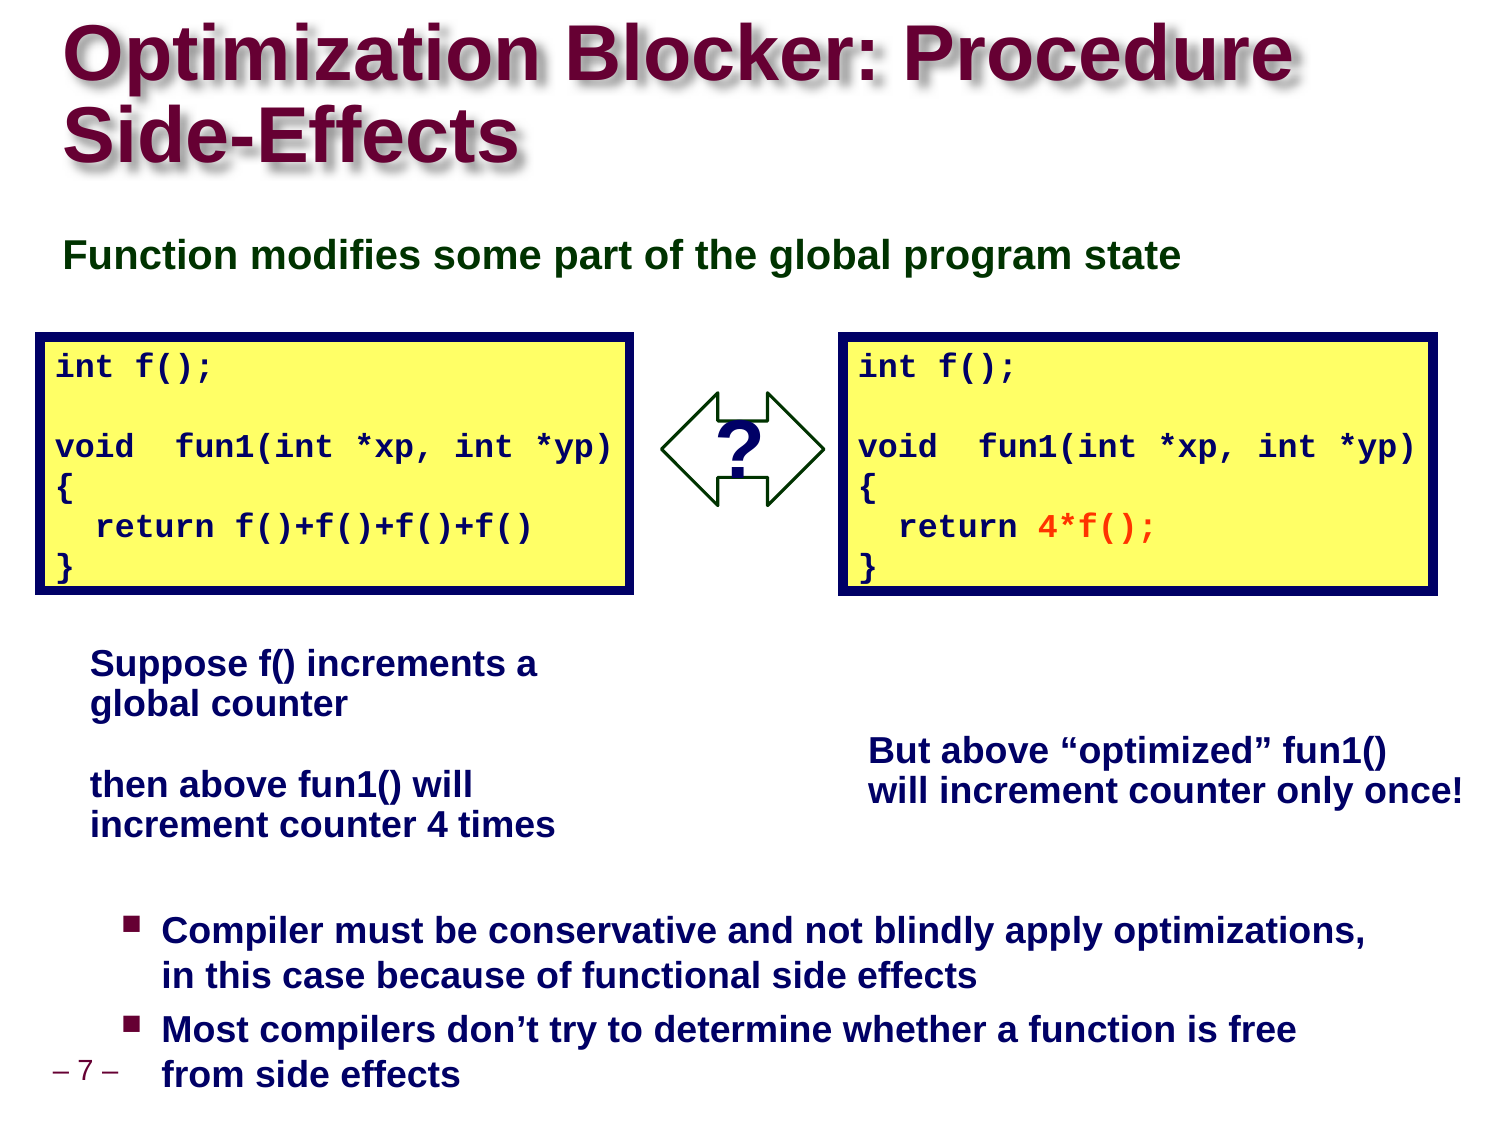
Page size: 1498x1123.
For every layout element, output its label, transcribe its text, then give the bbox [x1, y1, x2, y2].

title Optimization Blocker: Procedure Side-Effects [62, 50, 1461, 144]
text_box Compiler must be conservative and not blindly apply optimizations, in this case because of functional side effects Most compilers don’t try to determine whether a function is free from side effects [24, 898, 1386, 1049]
text_box int f(); void fun1(int *xp, int *yp) { return f()+f()+f()+f() } [40, 336, 630, 591]
text_box But above “optimized” fun1() will increment counter only once! [853, 723, 1498, 820]
list Function modifies some part of the global program state [47, 224, 1409, 462]
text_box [661, 336, 1436, 594]
text_box Suppose f() increments a global counter then above fun1() will increment counter 4 times [75, 636, 603, 854]
